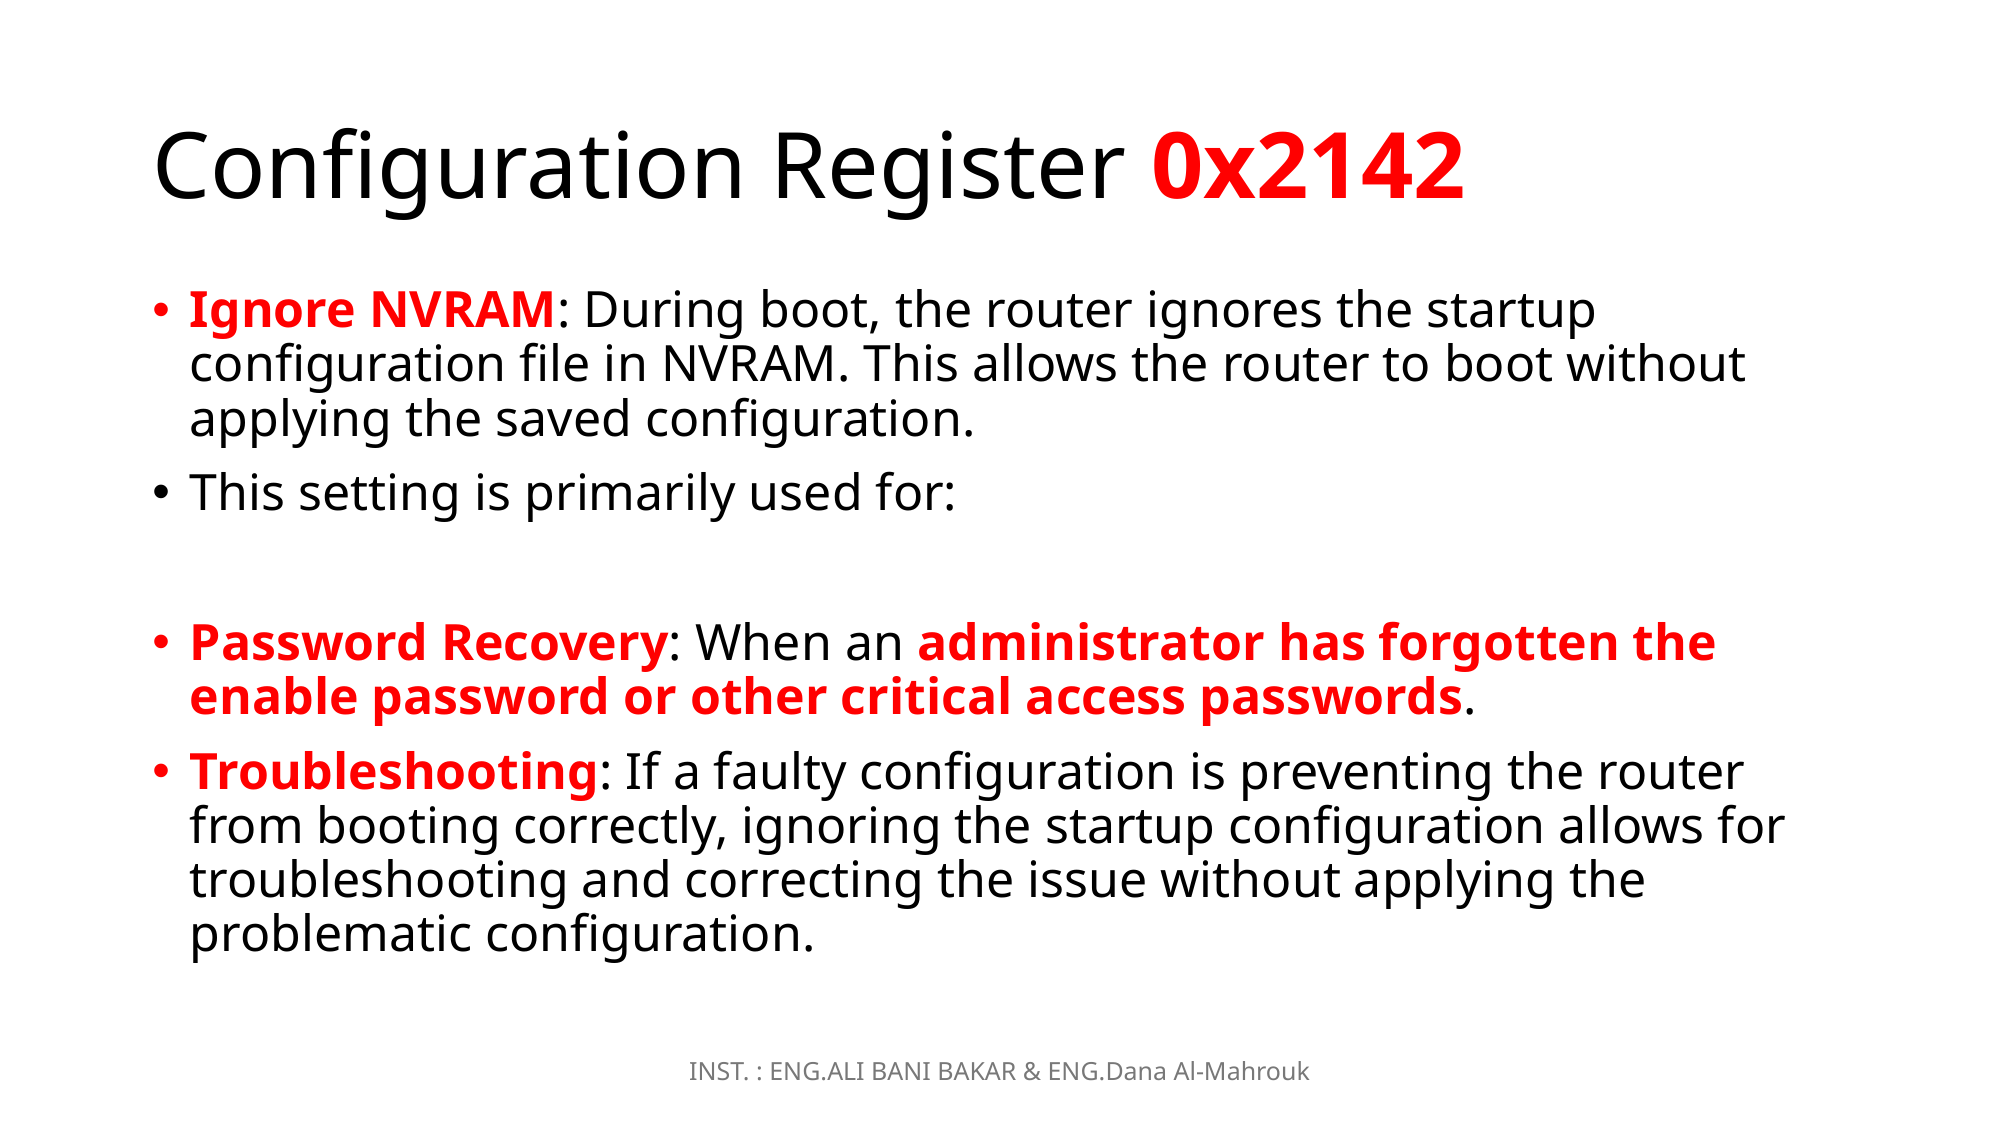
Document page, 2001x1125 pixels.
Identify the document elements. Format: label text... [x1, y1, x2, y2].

title Configuration Register 0x2142 [137, 59, 1863, 277]
footer INST. : ENG.ALI BANI BAKAR & ENG.Dana Al-Mahrouk [662, 1042, 1338, 1103]
list Ignore NVRAM: During boot, the router ignores the startup configuration file in NVRAM. This allows the router to boot without applying the saved configuration. This setting is primarily used for: Password Recovery: When an administrator has forgotten the enable password or other critical access passwords. Troubleshooting: If a faulty configuration is preventing the router from booting correctly, ignoring the startup configuration allows for troubleshooting and correcting the issue without applying the problematic configuration. [137, 277, 1863, 1125]
